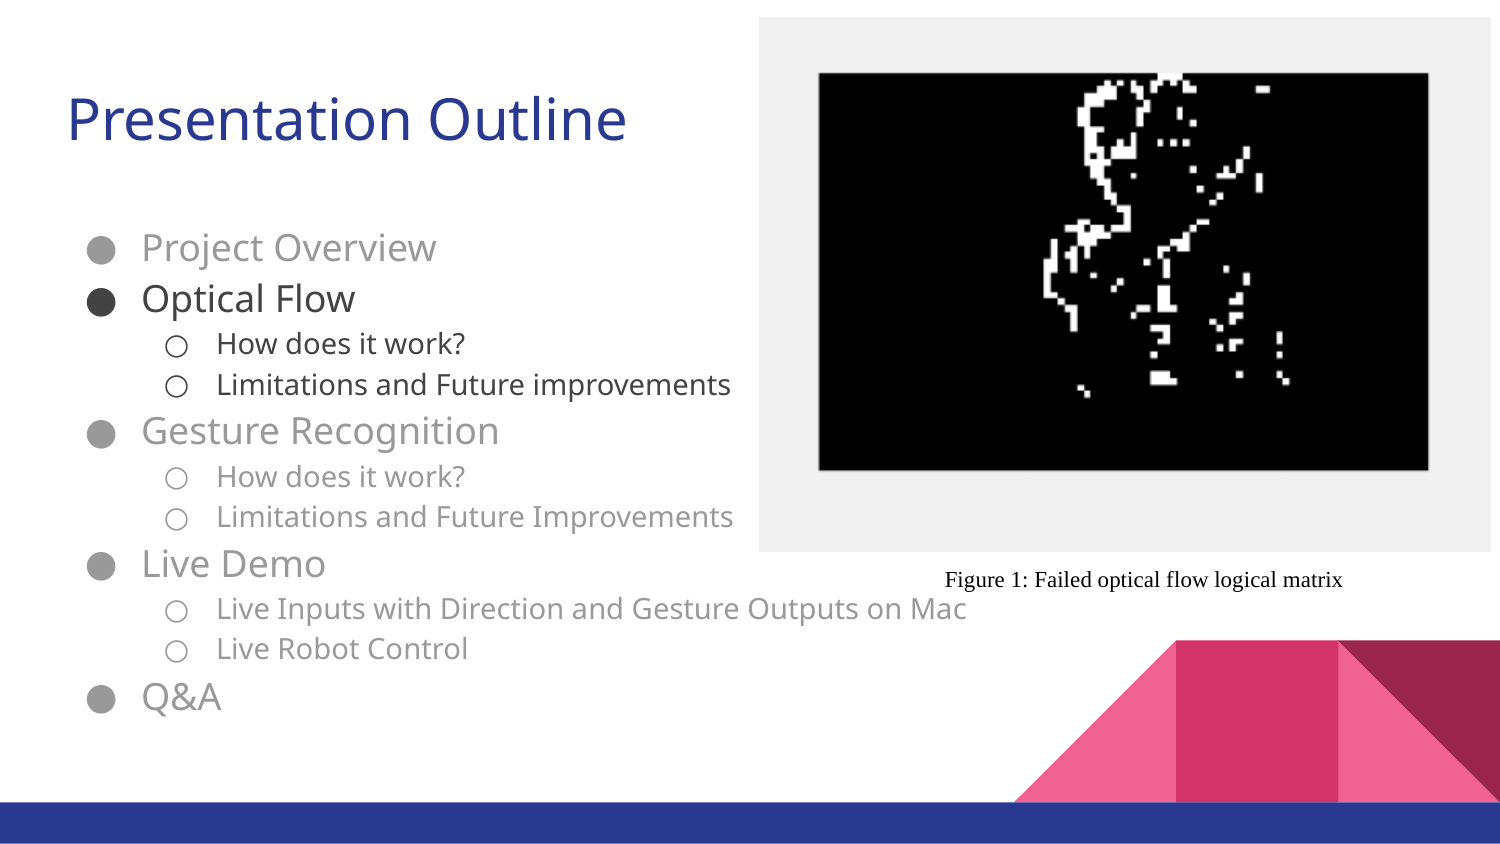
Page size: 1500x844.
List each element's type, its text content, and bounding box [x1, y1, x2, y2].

picture [759, 16, 1491, 552]
text_box Figure 1: Failed optical flow logical matrix [929, 550, 1500, 606]
list Project Overview Optical Flow How does it work? Limitations and Future improvements Gesture Recognition How does it work? Limitations and Future Improvements Live Demo Live Inputs with Direction and Gesture Outputs on Mac Live Robot Control Q&A [51, 201, 1449, 750]
title Presentation Outline [51, 67, 754, 167]
